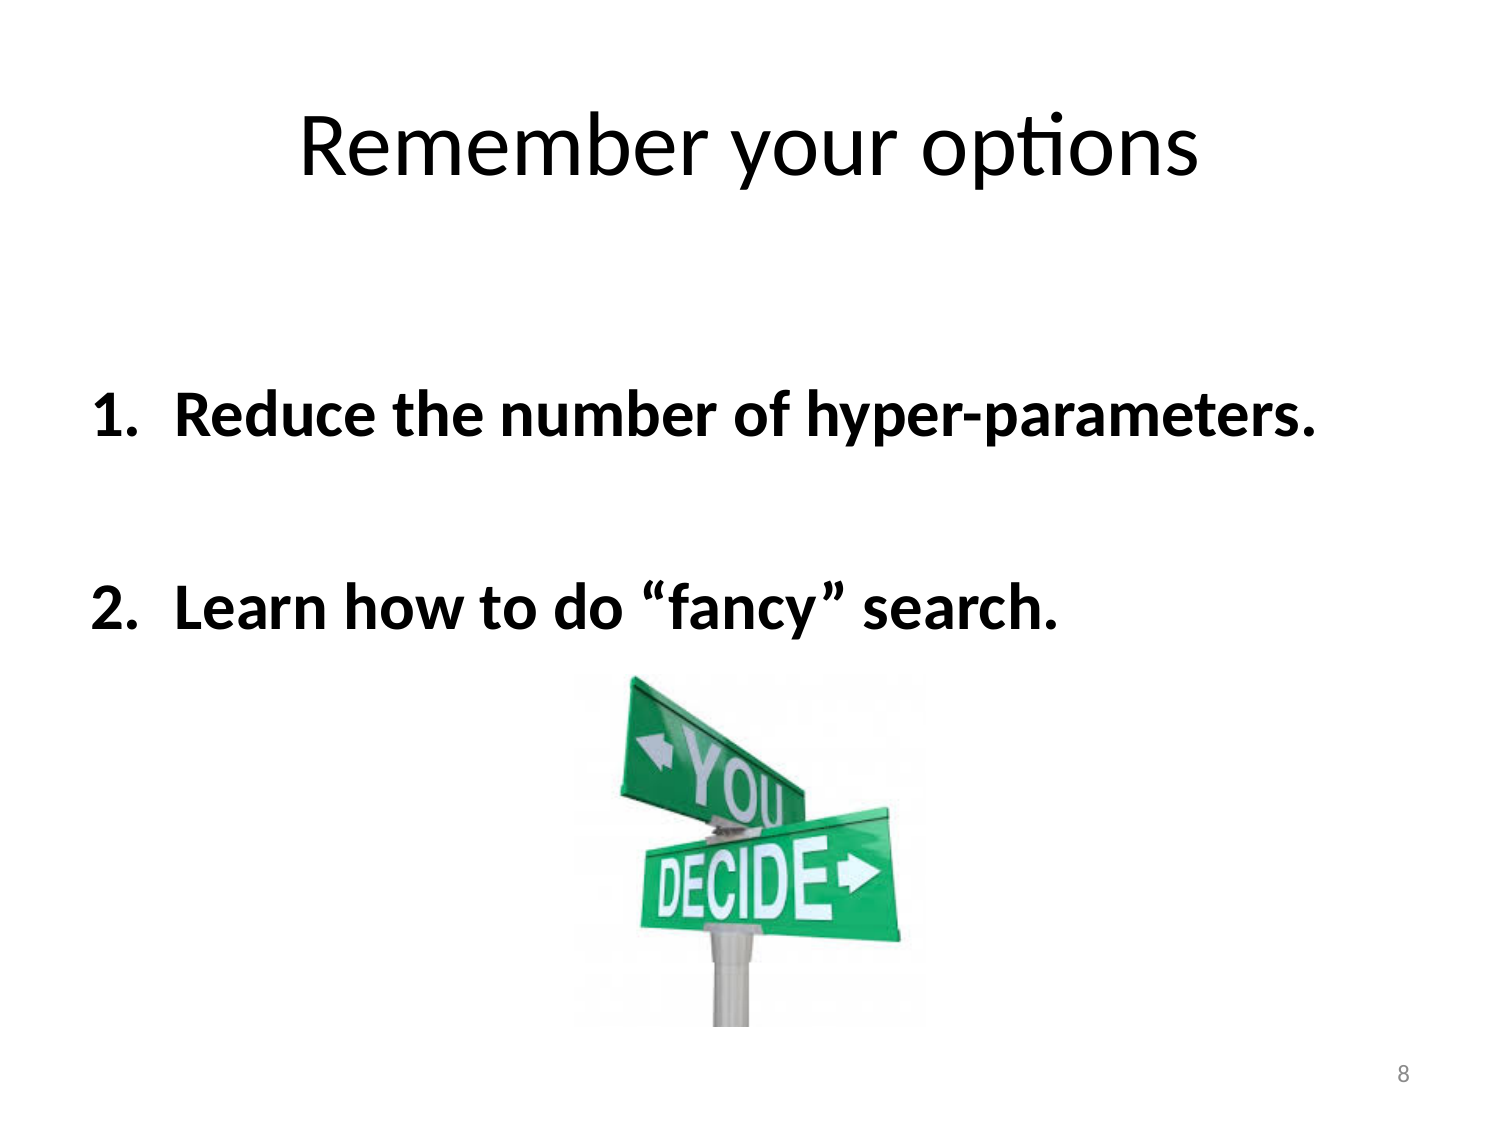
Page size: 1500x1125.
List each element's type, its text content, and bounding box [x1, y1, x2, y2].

picture [573, 674, 926, 1027]
slide_number 8 [1074, 1042, 1425, 1103]
list Reduce the number of hyper-parameters. Learn how to do “fancy” search. [75, 362, 1438, 1005]
title Remember your options [75, 45, 1425, 233]
